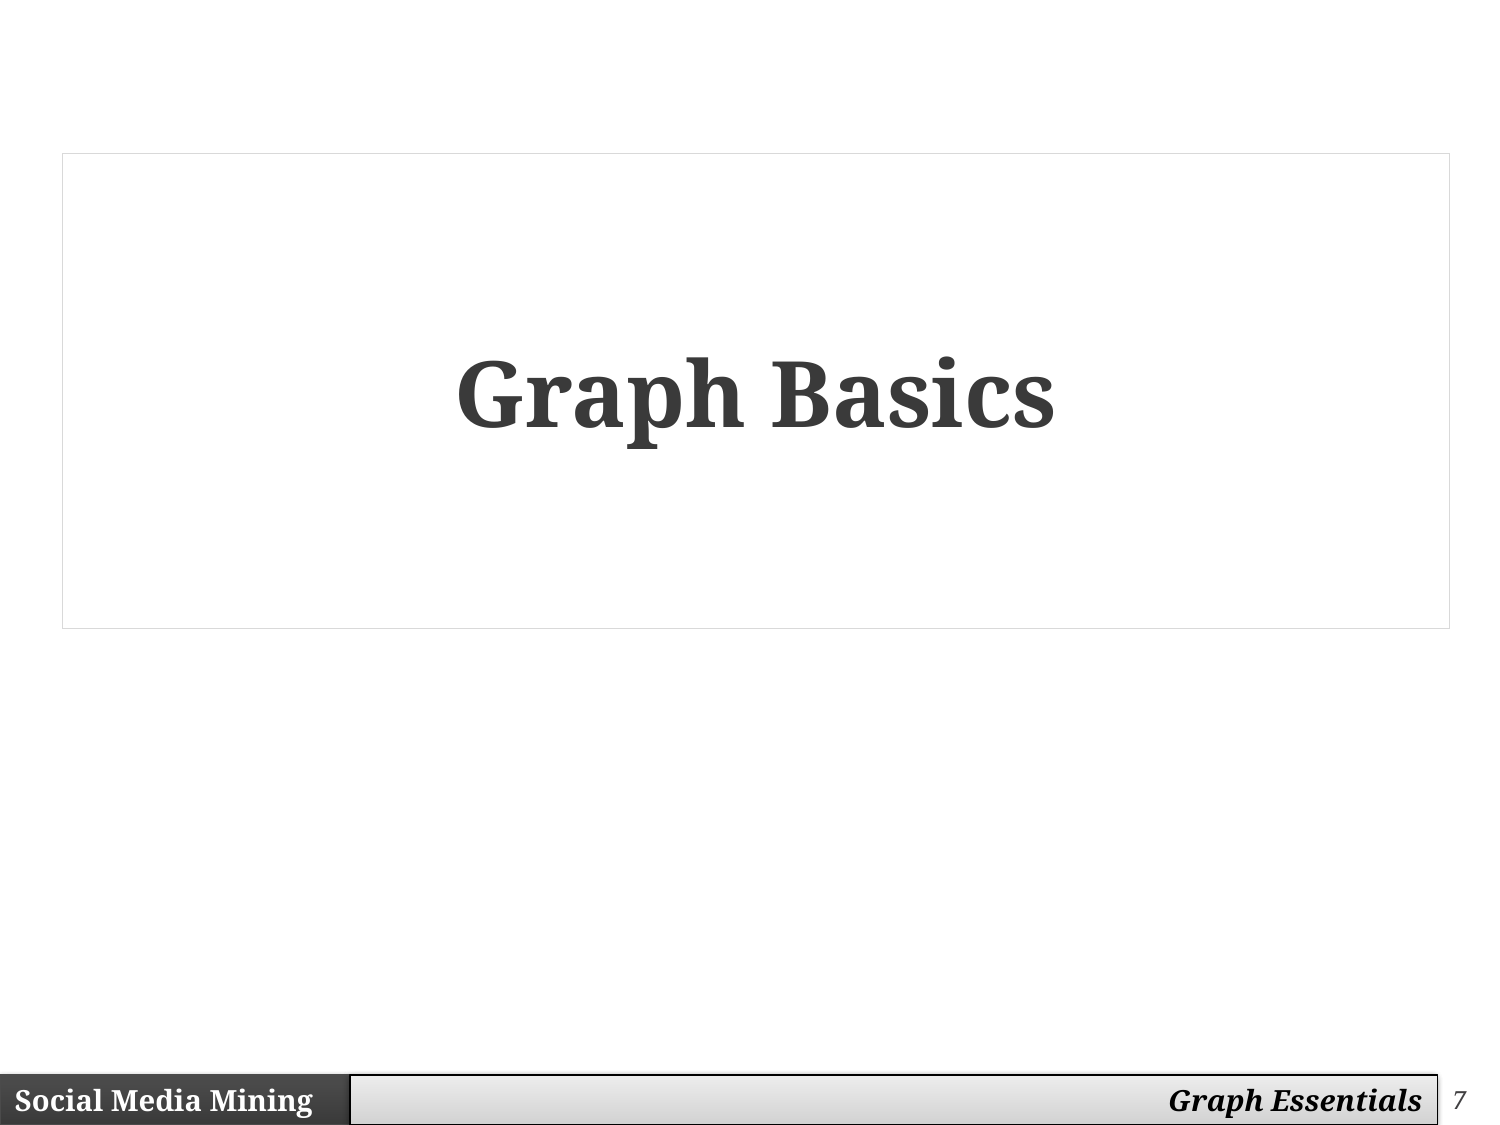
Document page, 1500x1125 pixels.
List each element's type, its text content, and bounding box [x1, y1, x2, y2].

title Graph Basics [62, 153, 1450, 629]
